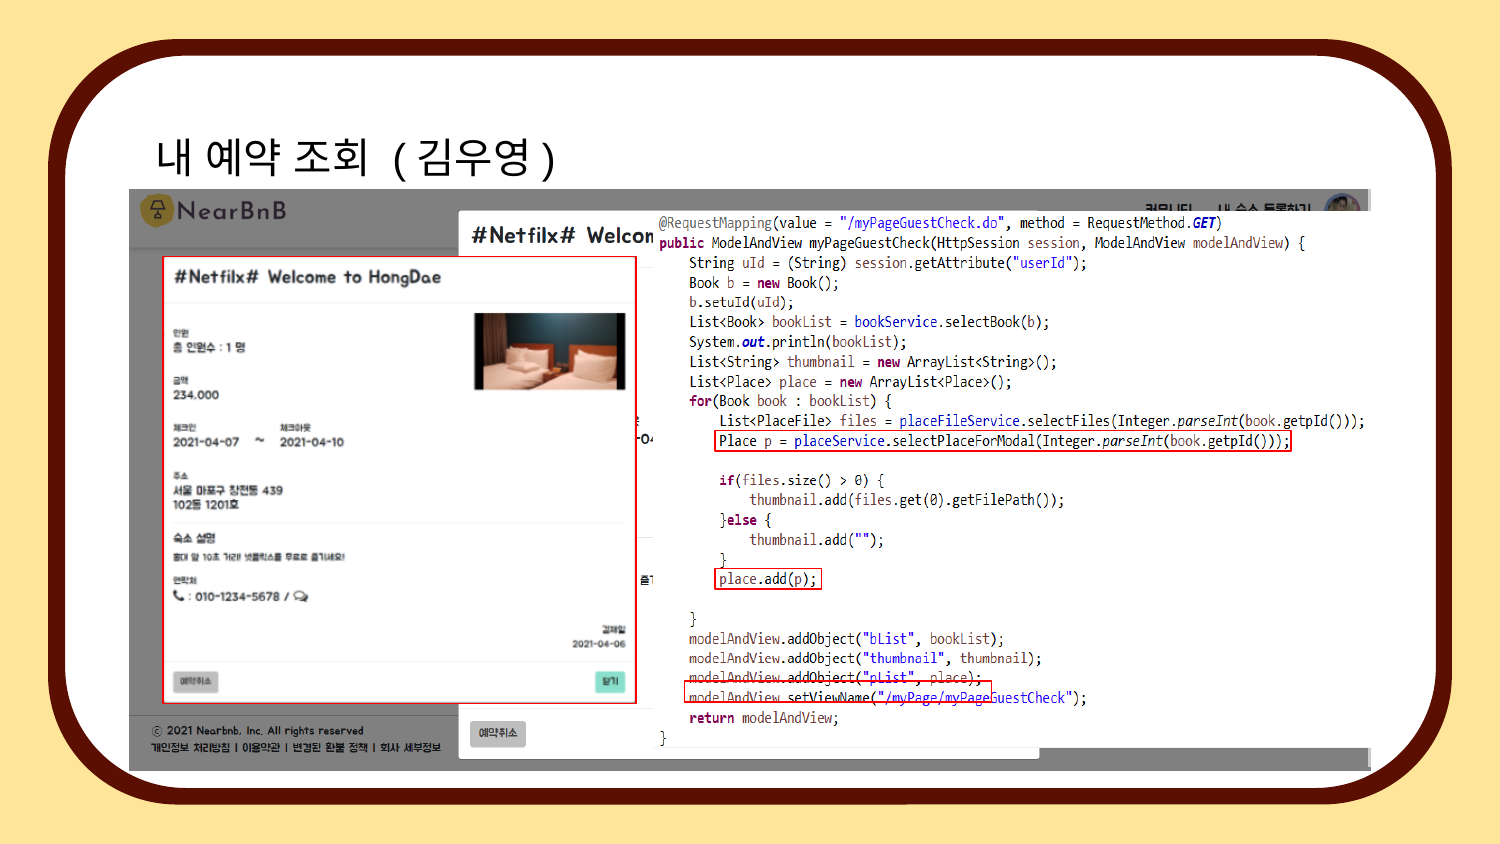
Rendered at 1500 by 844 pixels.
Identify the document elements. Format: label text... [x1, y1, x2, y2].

picture [129, 188, 1371, 771]
text_box 내 예약 조회 (김우영) [140, 117, 1391, 198]
